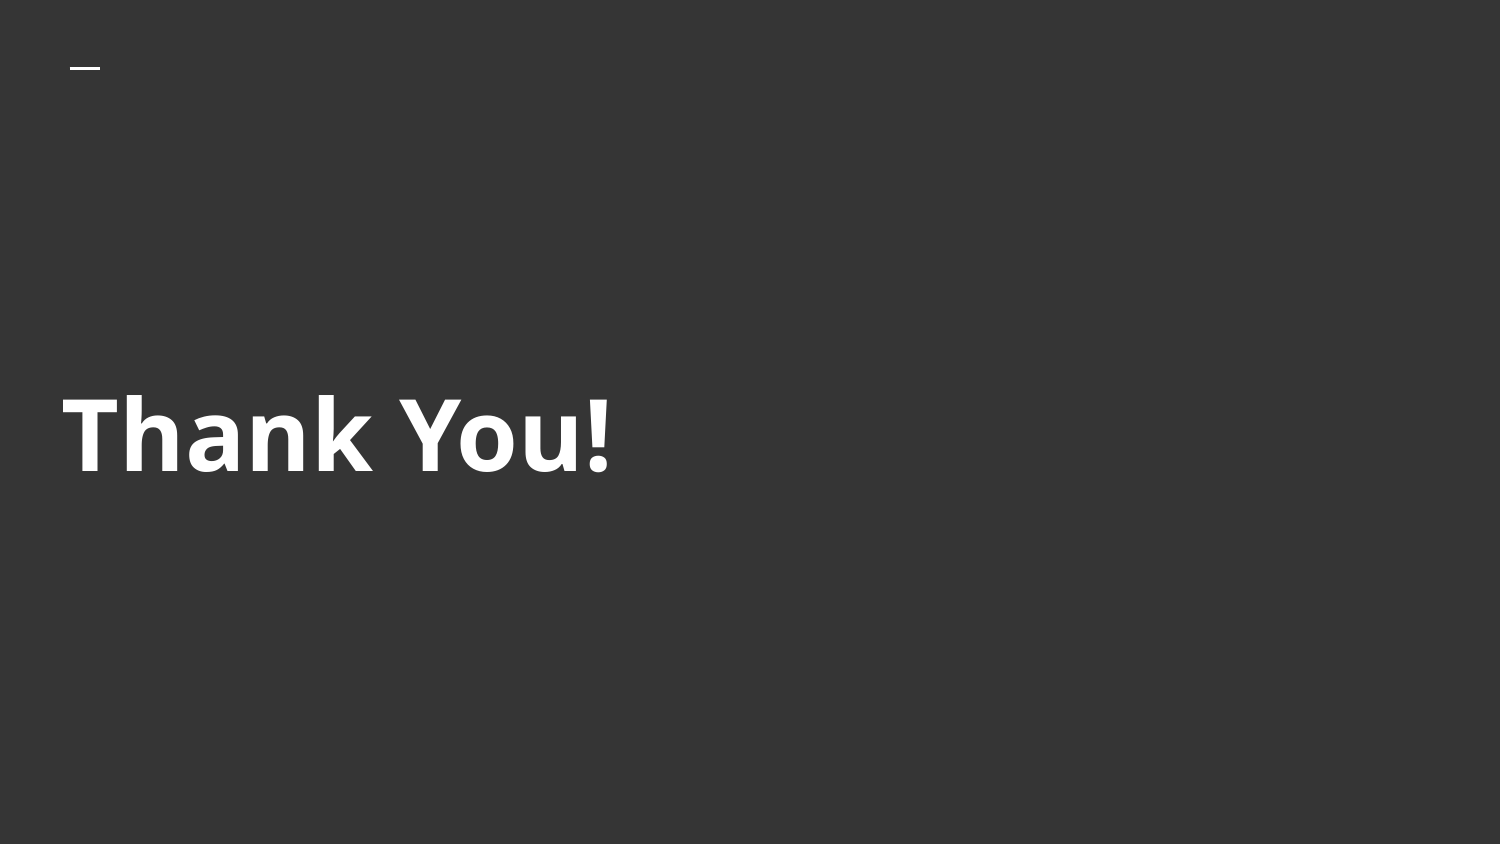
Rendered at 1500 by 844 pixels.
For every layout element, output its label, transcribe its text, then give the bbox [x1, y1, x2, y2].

title Thank You! [46, 116, 1071, 746]
